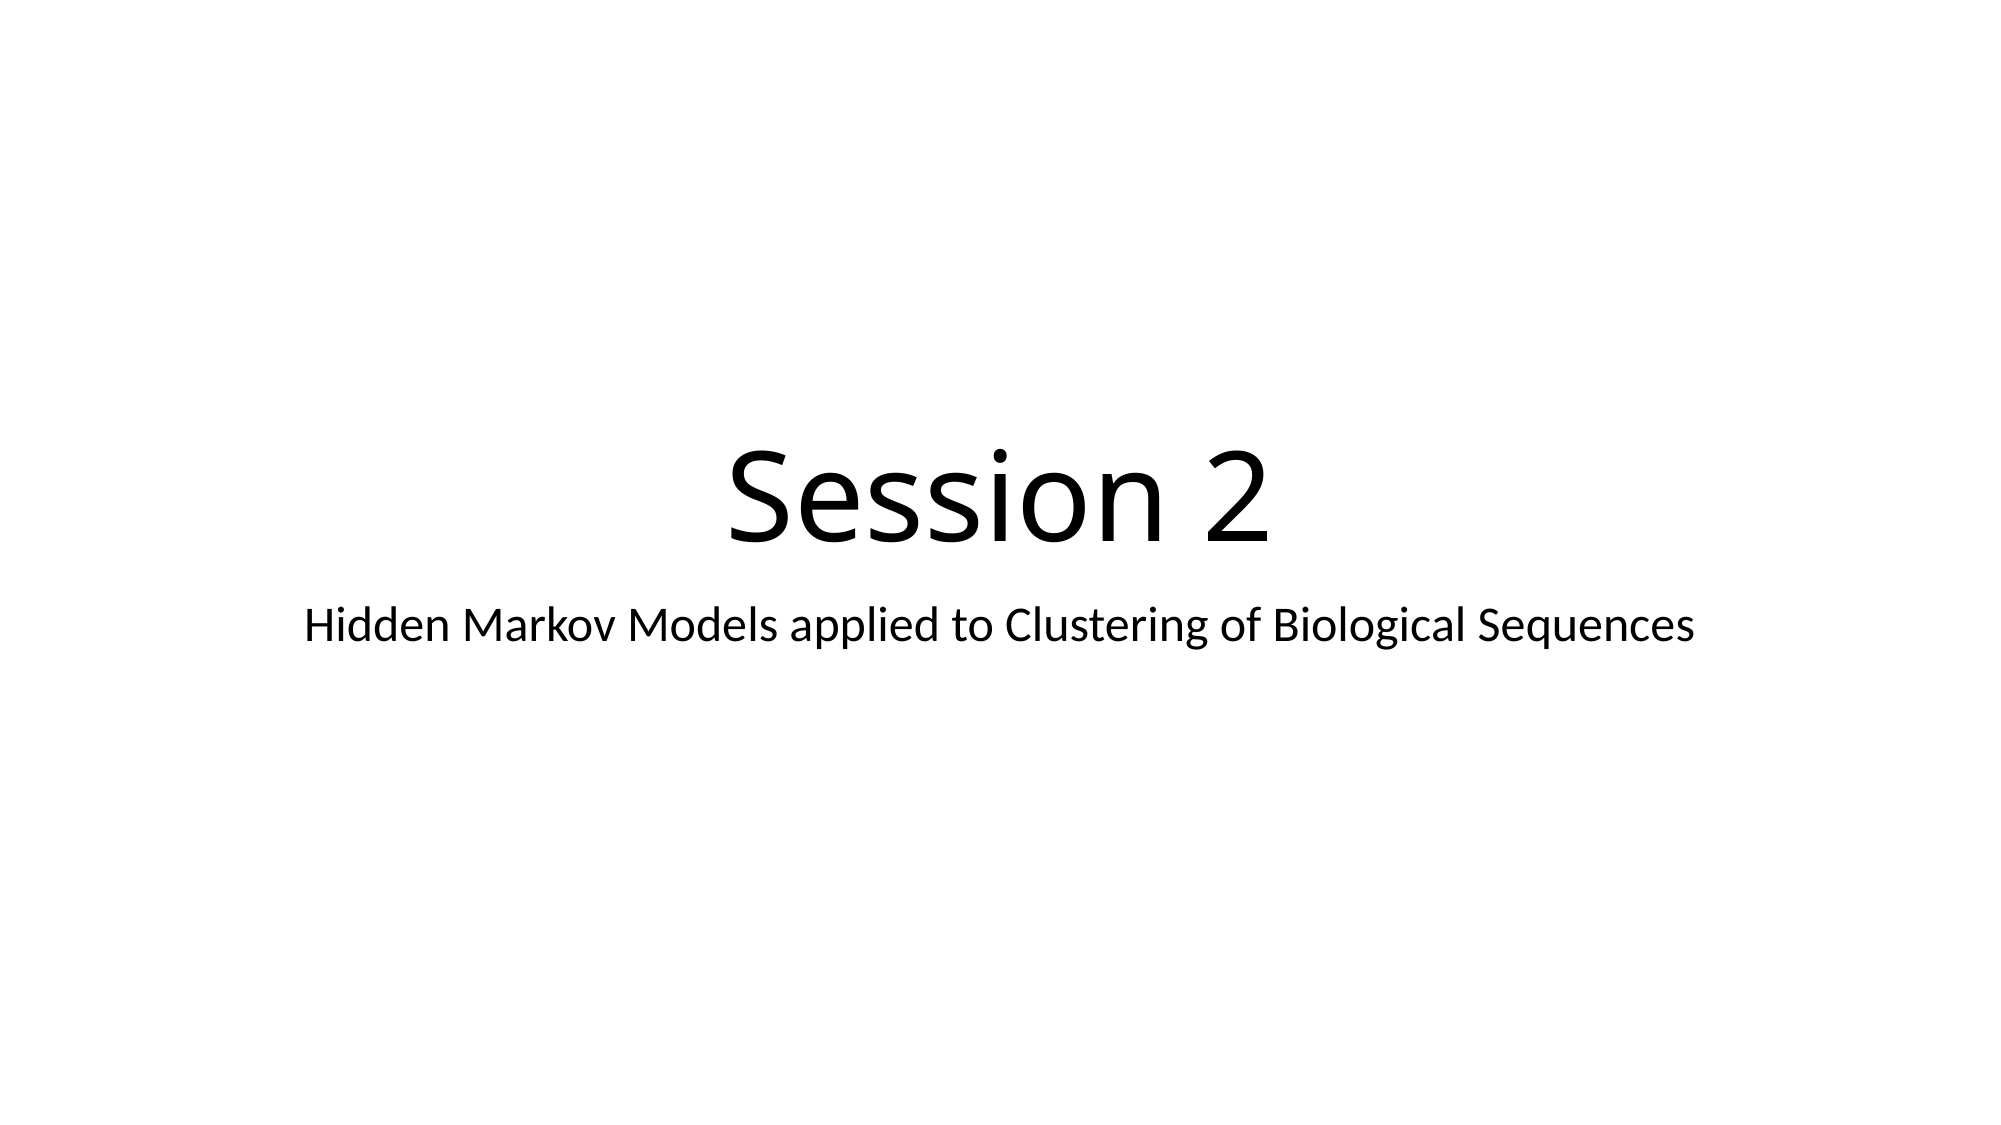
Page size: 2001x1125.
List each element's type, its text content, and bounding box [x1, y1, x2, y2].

subtitle Hidden Markov Models applied to Clustering of Biological Sequences [249, 590, 1750, 863]
title Session 2 [249, 184, 1750, 576]
